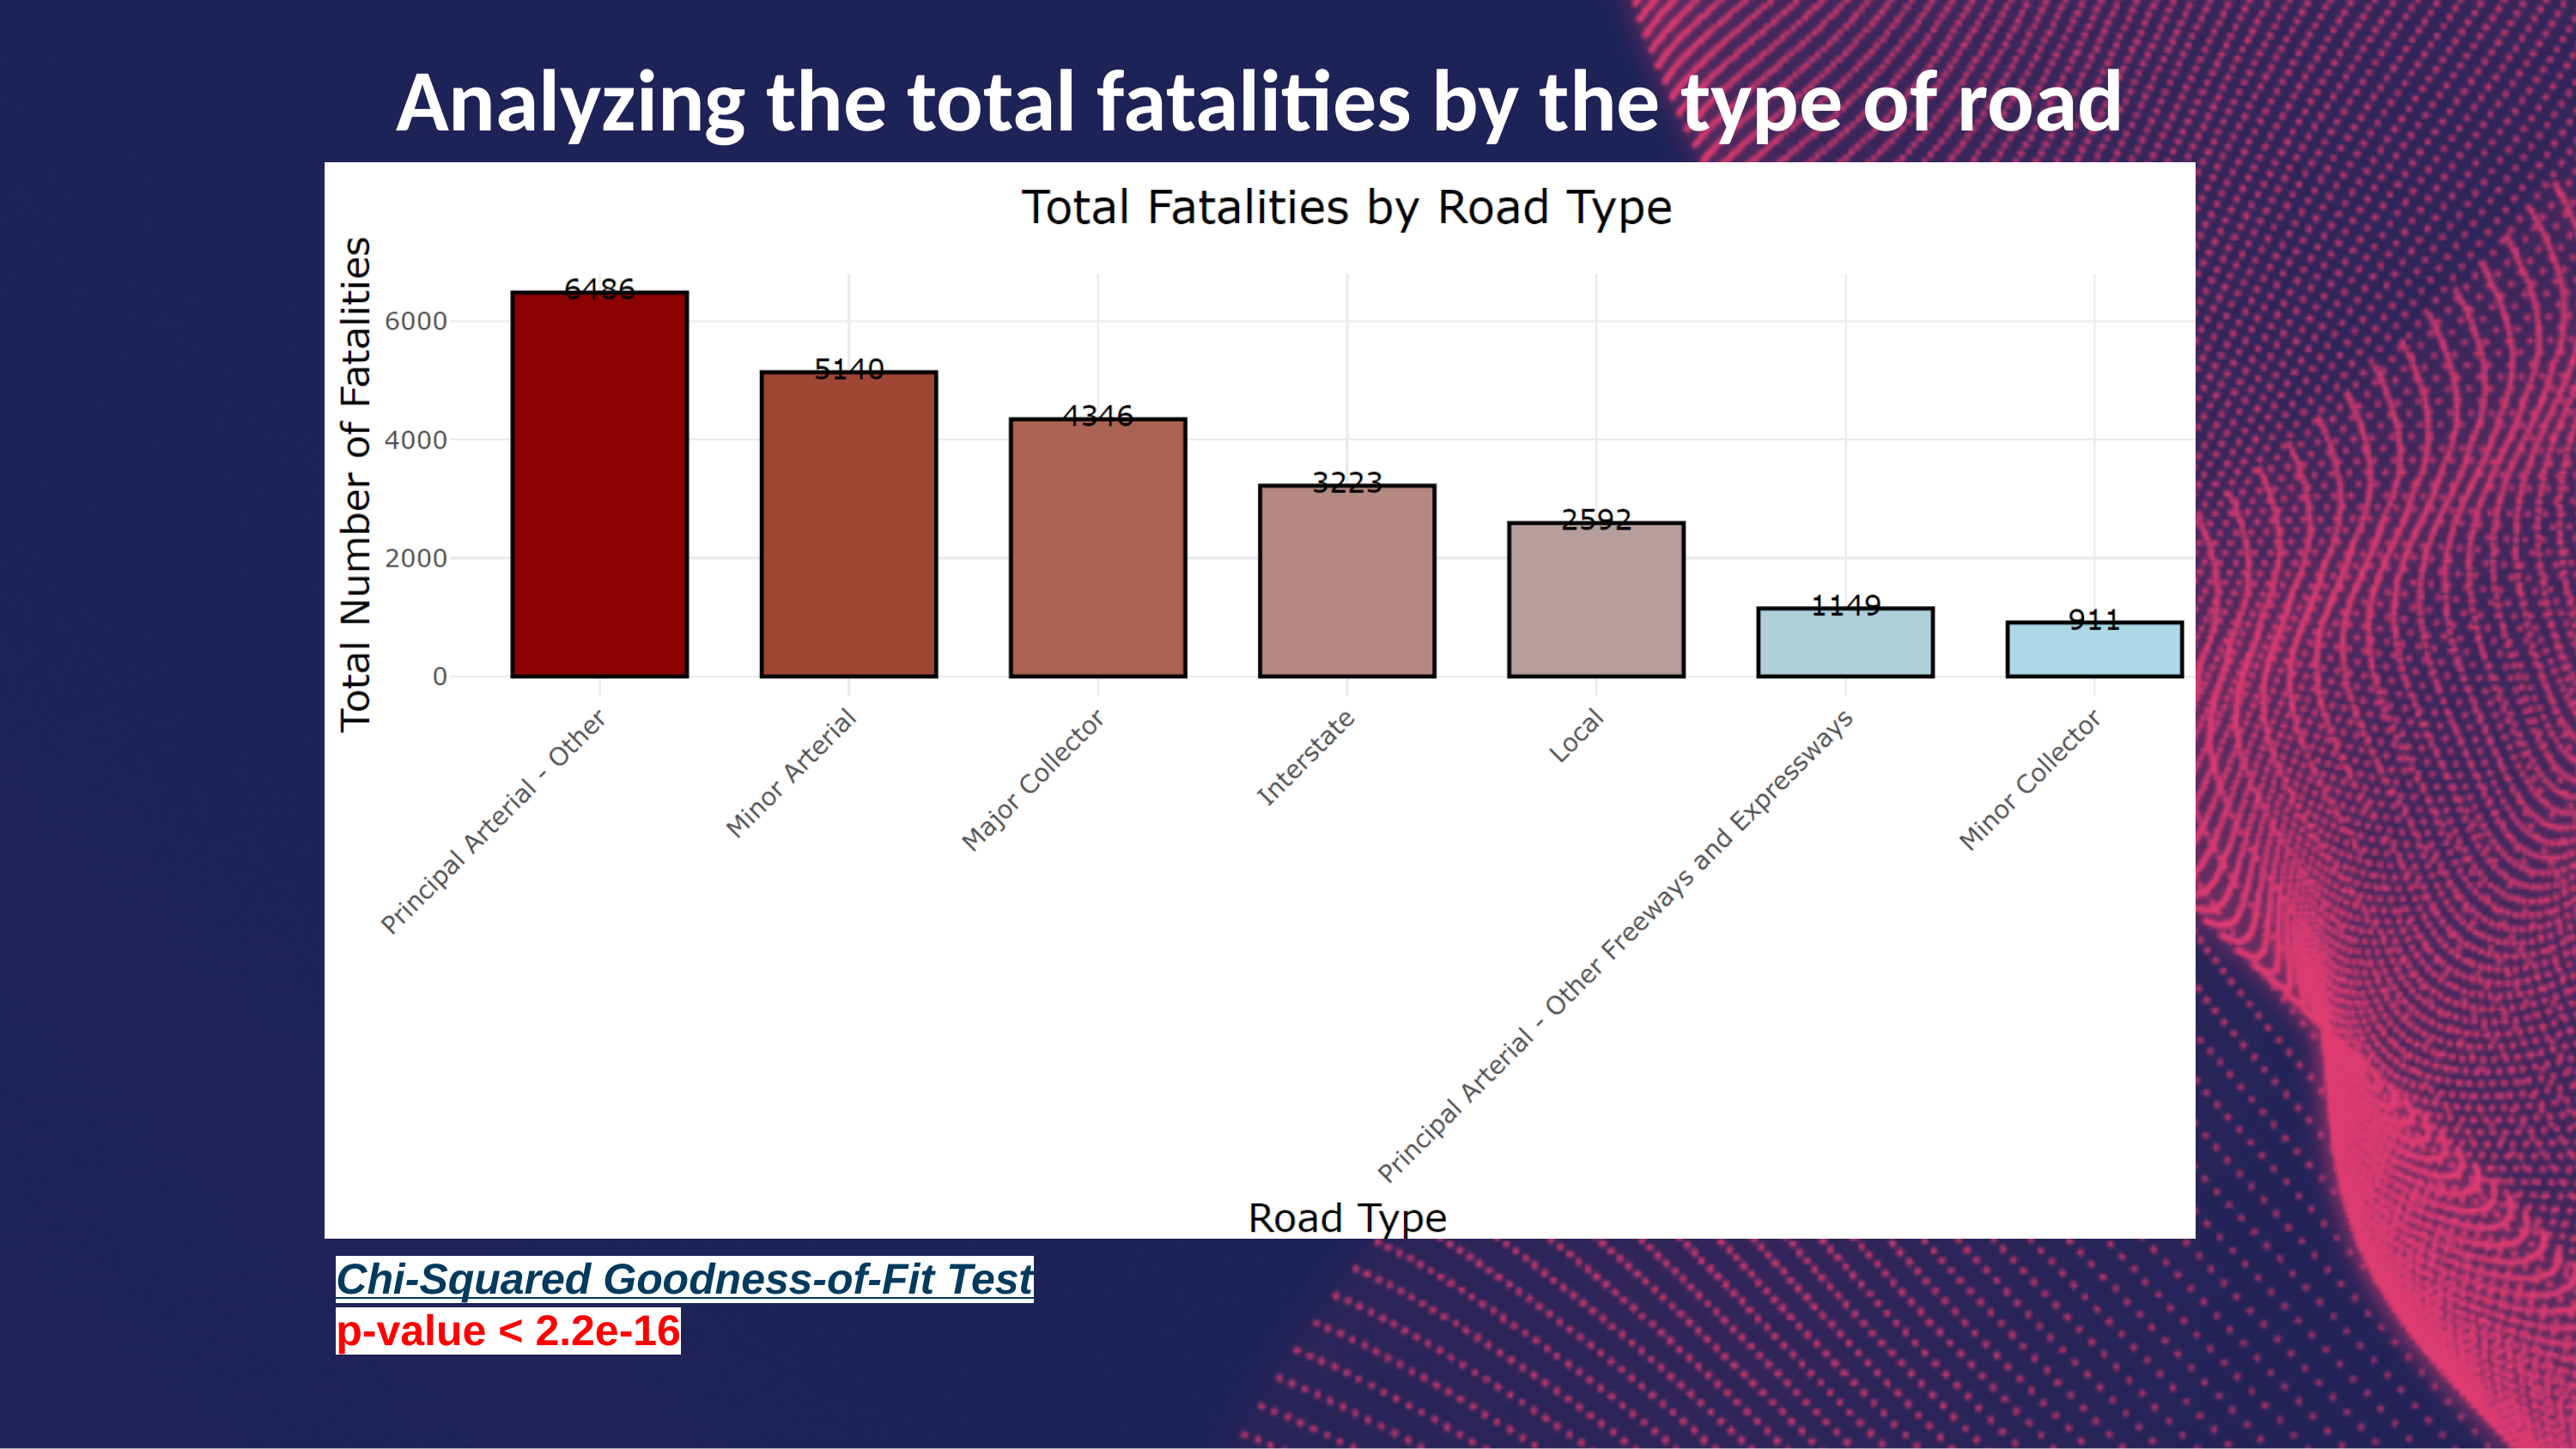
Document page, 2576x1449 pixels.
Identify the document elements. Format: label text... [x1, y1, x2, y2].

text_box Analyzing the total fatalities by the type of road [198, 30, 2323, 191]
text_box Chi-Squared Goodness-of-Fit Test p-value < 2.2e-16 [323, 1244, 1276, 1367]
text_box [0, 0, 2576, 1449]
picture [325, 162, 2196, 1239]
